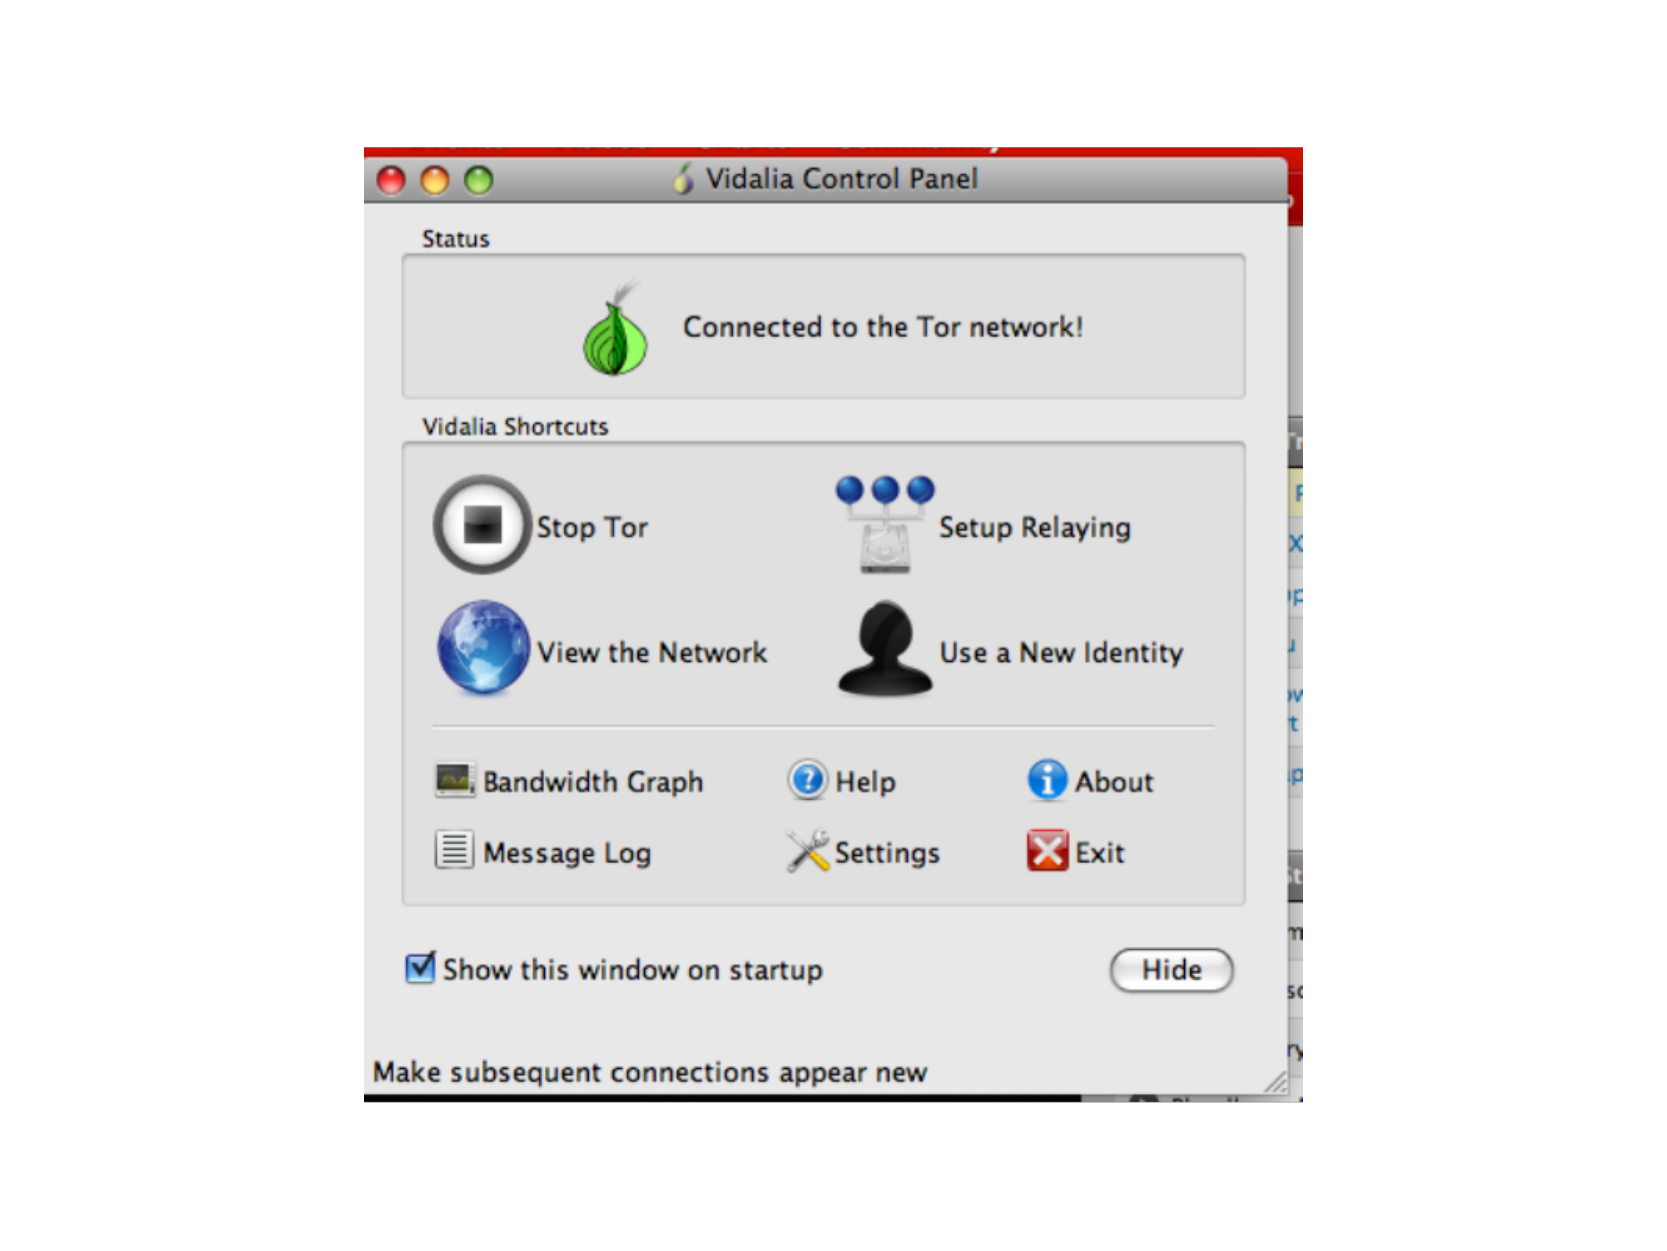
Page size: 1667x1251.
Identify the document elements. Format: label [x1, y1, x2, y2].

picture [364, 146, 1303, 1104]
